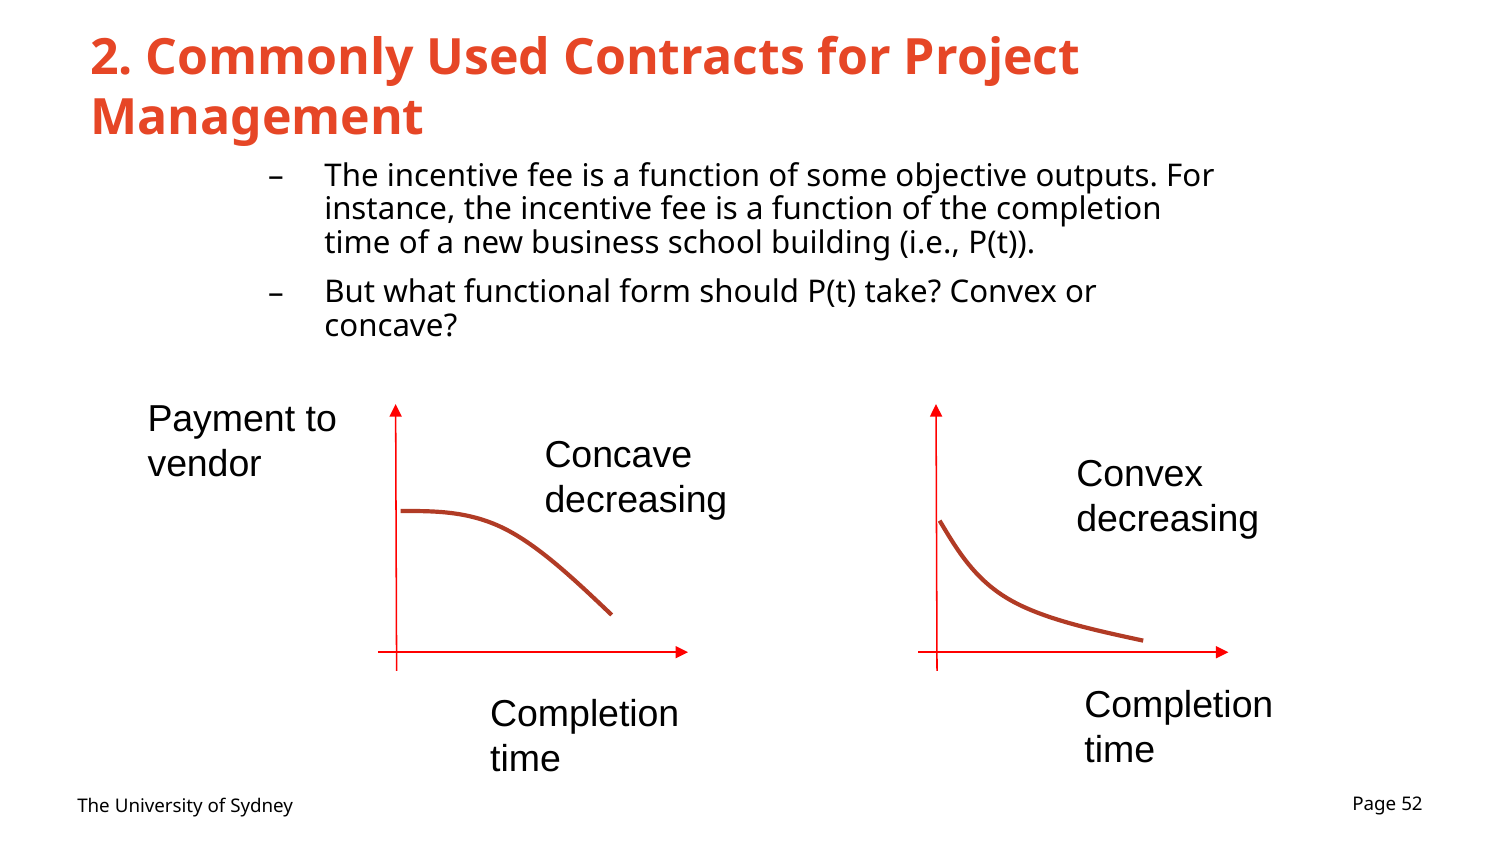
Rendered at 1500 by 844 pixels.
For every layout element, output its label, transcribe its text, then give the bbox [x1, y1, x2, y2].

text_box [403, 508, 614, 617]
text_box Completion time [475, 681, 759, 787]
text_box Completion time [1069, 672, 1310, 778]
text_box Payment to vendor [132, 386, 361, 492]
list The incentive fee is a function of some objective outputs. For instance, the incentive fee is a function of the completion time of a new business school building (i.e., P(t)). But what functional form should P(t) take? Convex or concave? [253, 151, 1247, 752]
text_box Convex decreasing [1061, 441, 1297, 546]
text_box Concave decreasing [529, 422, 778, 527]
text_box [942, 520, 1144, 643]
title 2. Commonly Used Contracts for Project Management [75, 14, 1425, 155]
